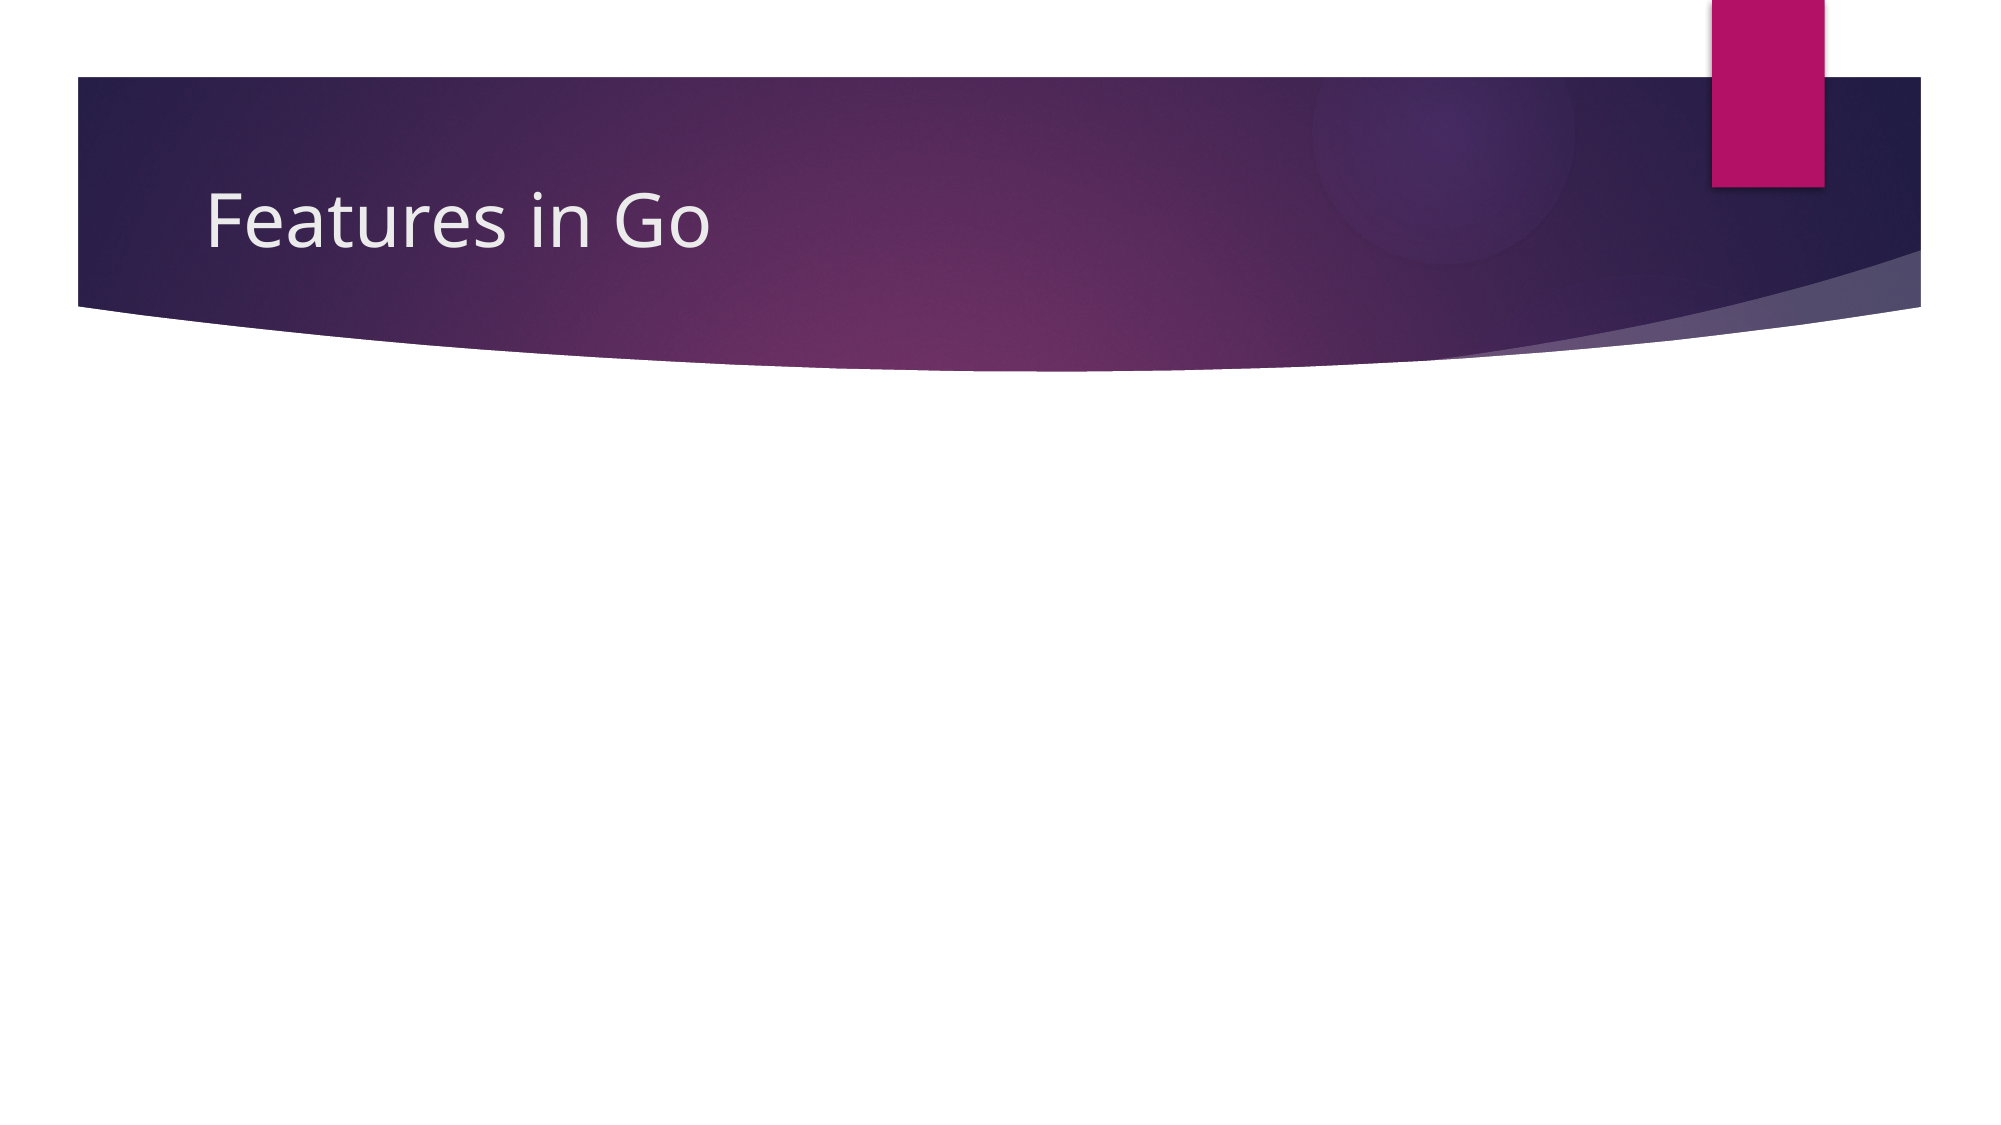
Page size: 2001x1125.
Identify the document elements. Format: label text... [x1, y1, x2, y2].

title Features in Go [189, 159, 1627, 276]
